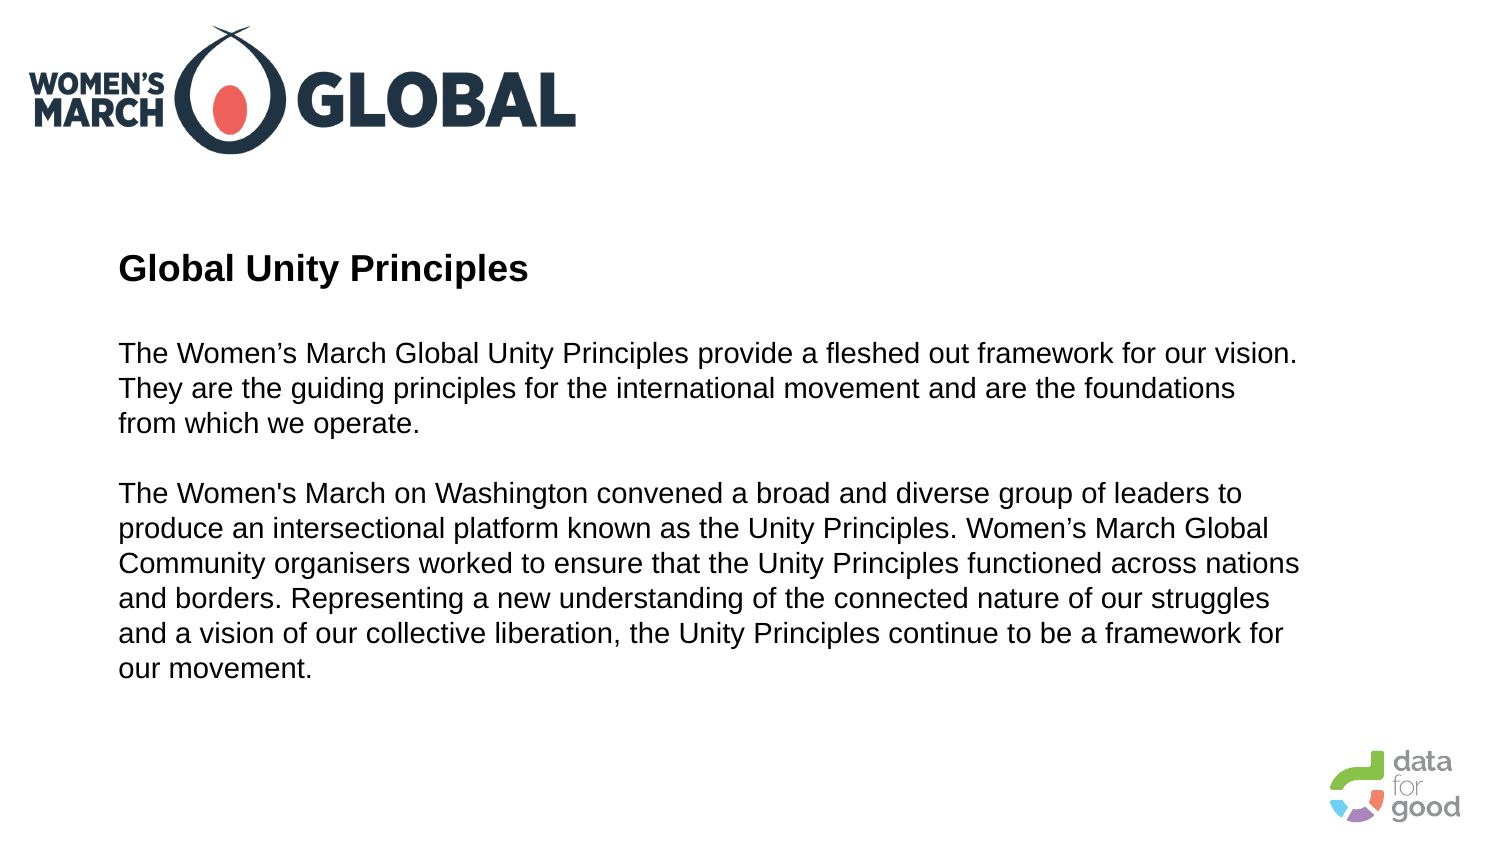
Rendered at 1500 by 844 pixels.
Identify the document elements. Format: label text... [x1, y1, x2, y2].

picture [1314, 706, 1476, 844]
picture [25, 23, 578, 157]
text_box Global Unity Principles The Women’s March Global Unity Principles provide a fleshed out framework for our vision. They are the guiding principles for the international movement and are the foundations from which we operate. The Women's March on Washington convened a broad and diverse group of leaders to produce an intersectional platform known as the Unity Principles. Women’s March Global Community organisers worked to ensure that the Unity Principles functioned across nations and borders. Representing a new understanding of the connected nature of our struggles and a vision of our collective liberation, the Unity Principles continue to be a framework for our movement. [103, 229, 1317, 734]
